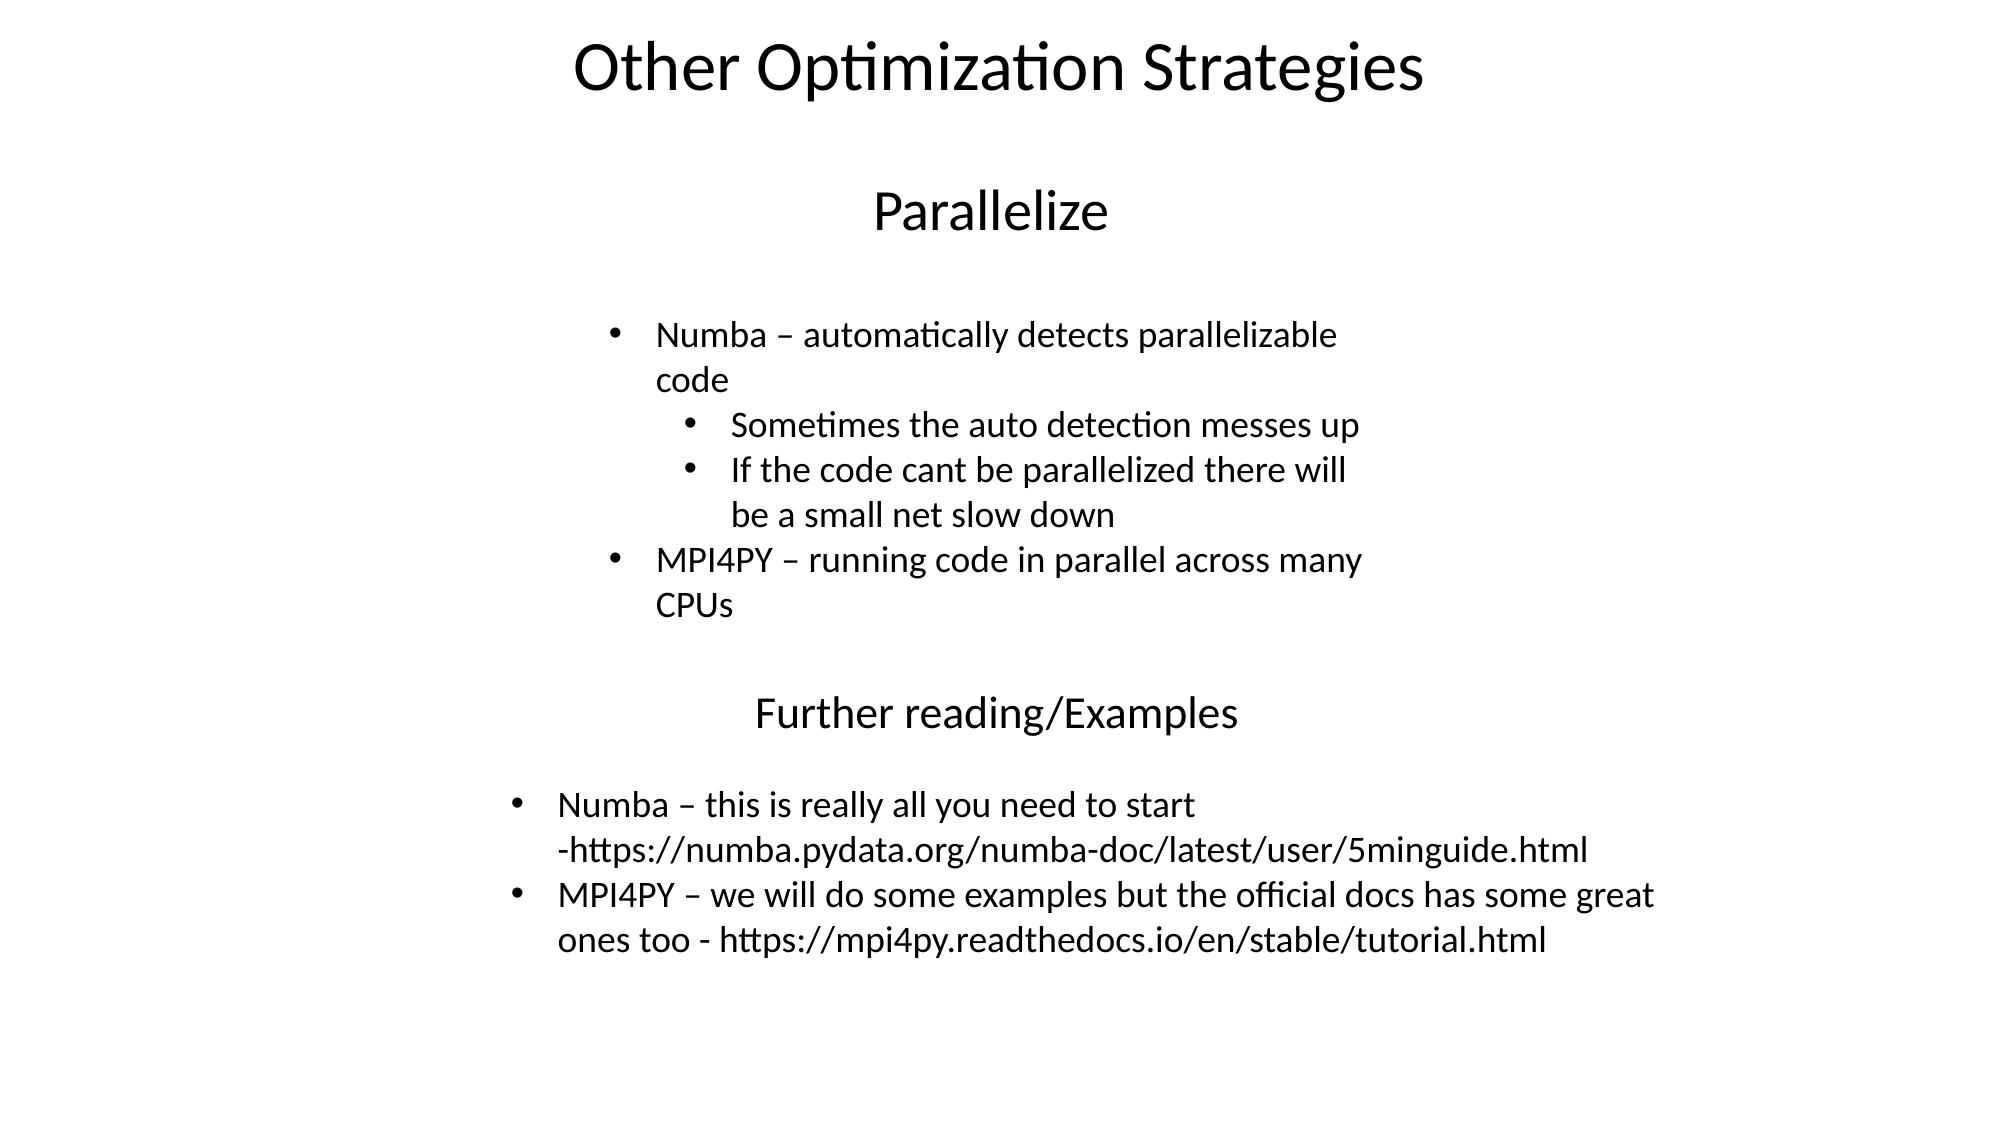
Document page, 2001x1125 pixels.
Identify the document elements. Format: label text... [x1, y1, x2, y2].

text_box Numba – automatically detects parallelizable code Sometimes the auto detection messes up If the code cant be parallelized there will be a small net slow down MPI4PY – running code in parallel across many CPUs [594, 302, 1406, 633]
text_box Other Optimization Strategies [286, 11, 1714, 112]
text_box Numba – this is really all you need to start -https://numba.pydata.org/numba-doc/latest/user/5minguide.html MPI4PY – we will do some examples but the official docs has some great ones too - https://mpi4py.readthedocs.io/en/stable/tutorial.html [496, 773, 1683, 968]
text_box Further reading/Examples [740, 675, 1286, 746]
text_box Parallelize [858, 164, 1142, 250]
